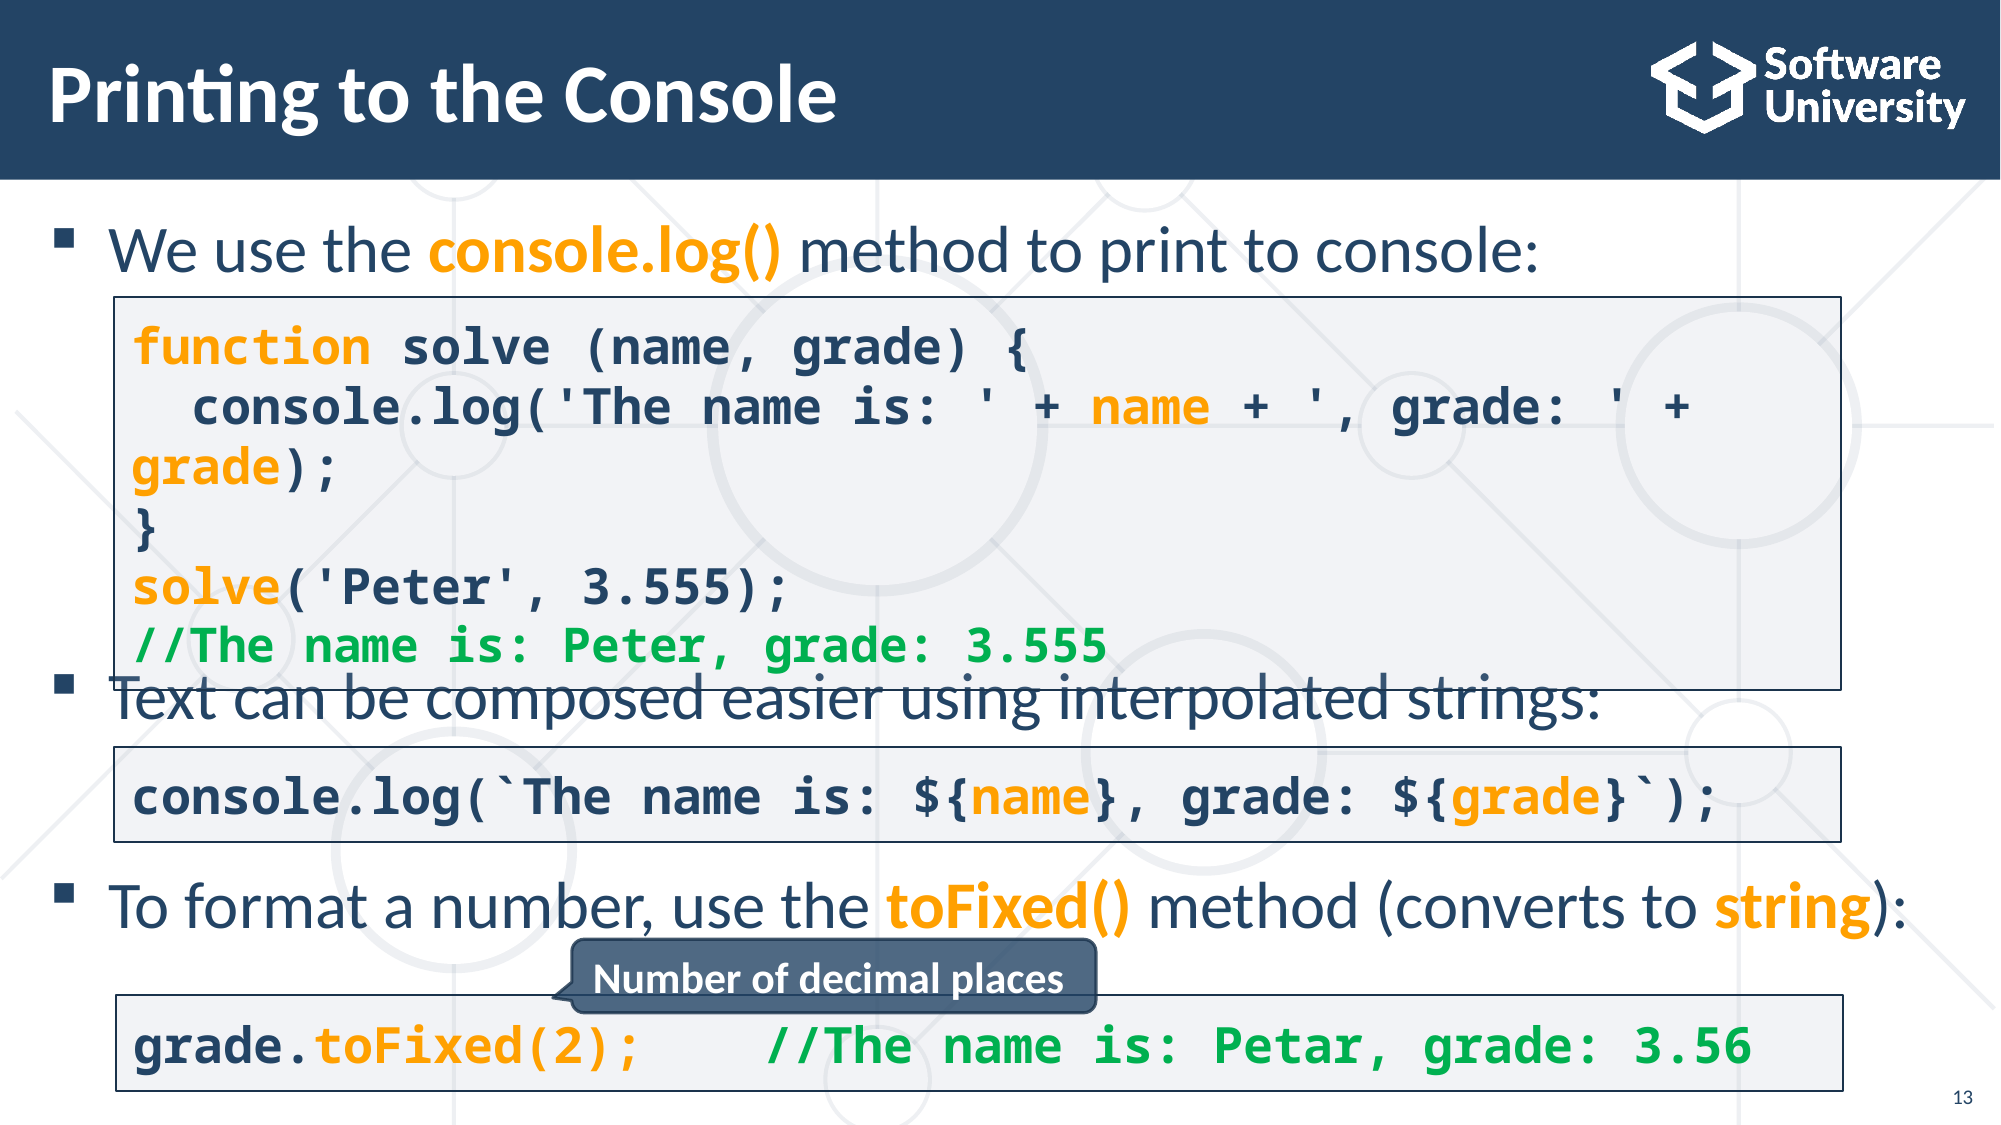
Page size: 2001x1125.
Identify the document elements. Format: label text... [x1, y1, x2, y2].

picture [1651, 41, 1966, 134]
text_box console.log(`The name is: ${name}, grade: ${grade}`); [114, 746, 1842, 842]
text_box Number of decimal places [550, 937, 1099, 1015]
slide_number 13 [1927, 1067, 1989, 1117]
text_box function solve (name, grade) { console.log('The name is: ' + name + ', grade: ' + grade); } solve('Peter', 3.555); //The name is: Peter, grade: 3.555 [114, 296, 1842, 690]
list We use the console.log() method to print to console: Text can be composed easier using interpolated strings: To format a number, use the toFixed() method (converts to string): [31, 196, 1970, 1104]
title Printing to the Console [31, 16, 1625, 162]
text_box grade.toFixed(2); //The name is: Petar, grade: 3.56 [115, 995, 1844, 1091]
